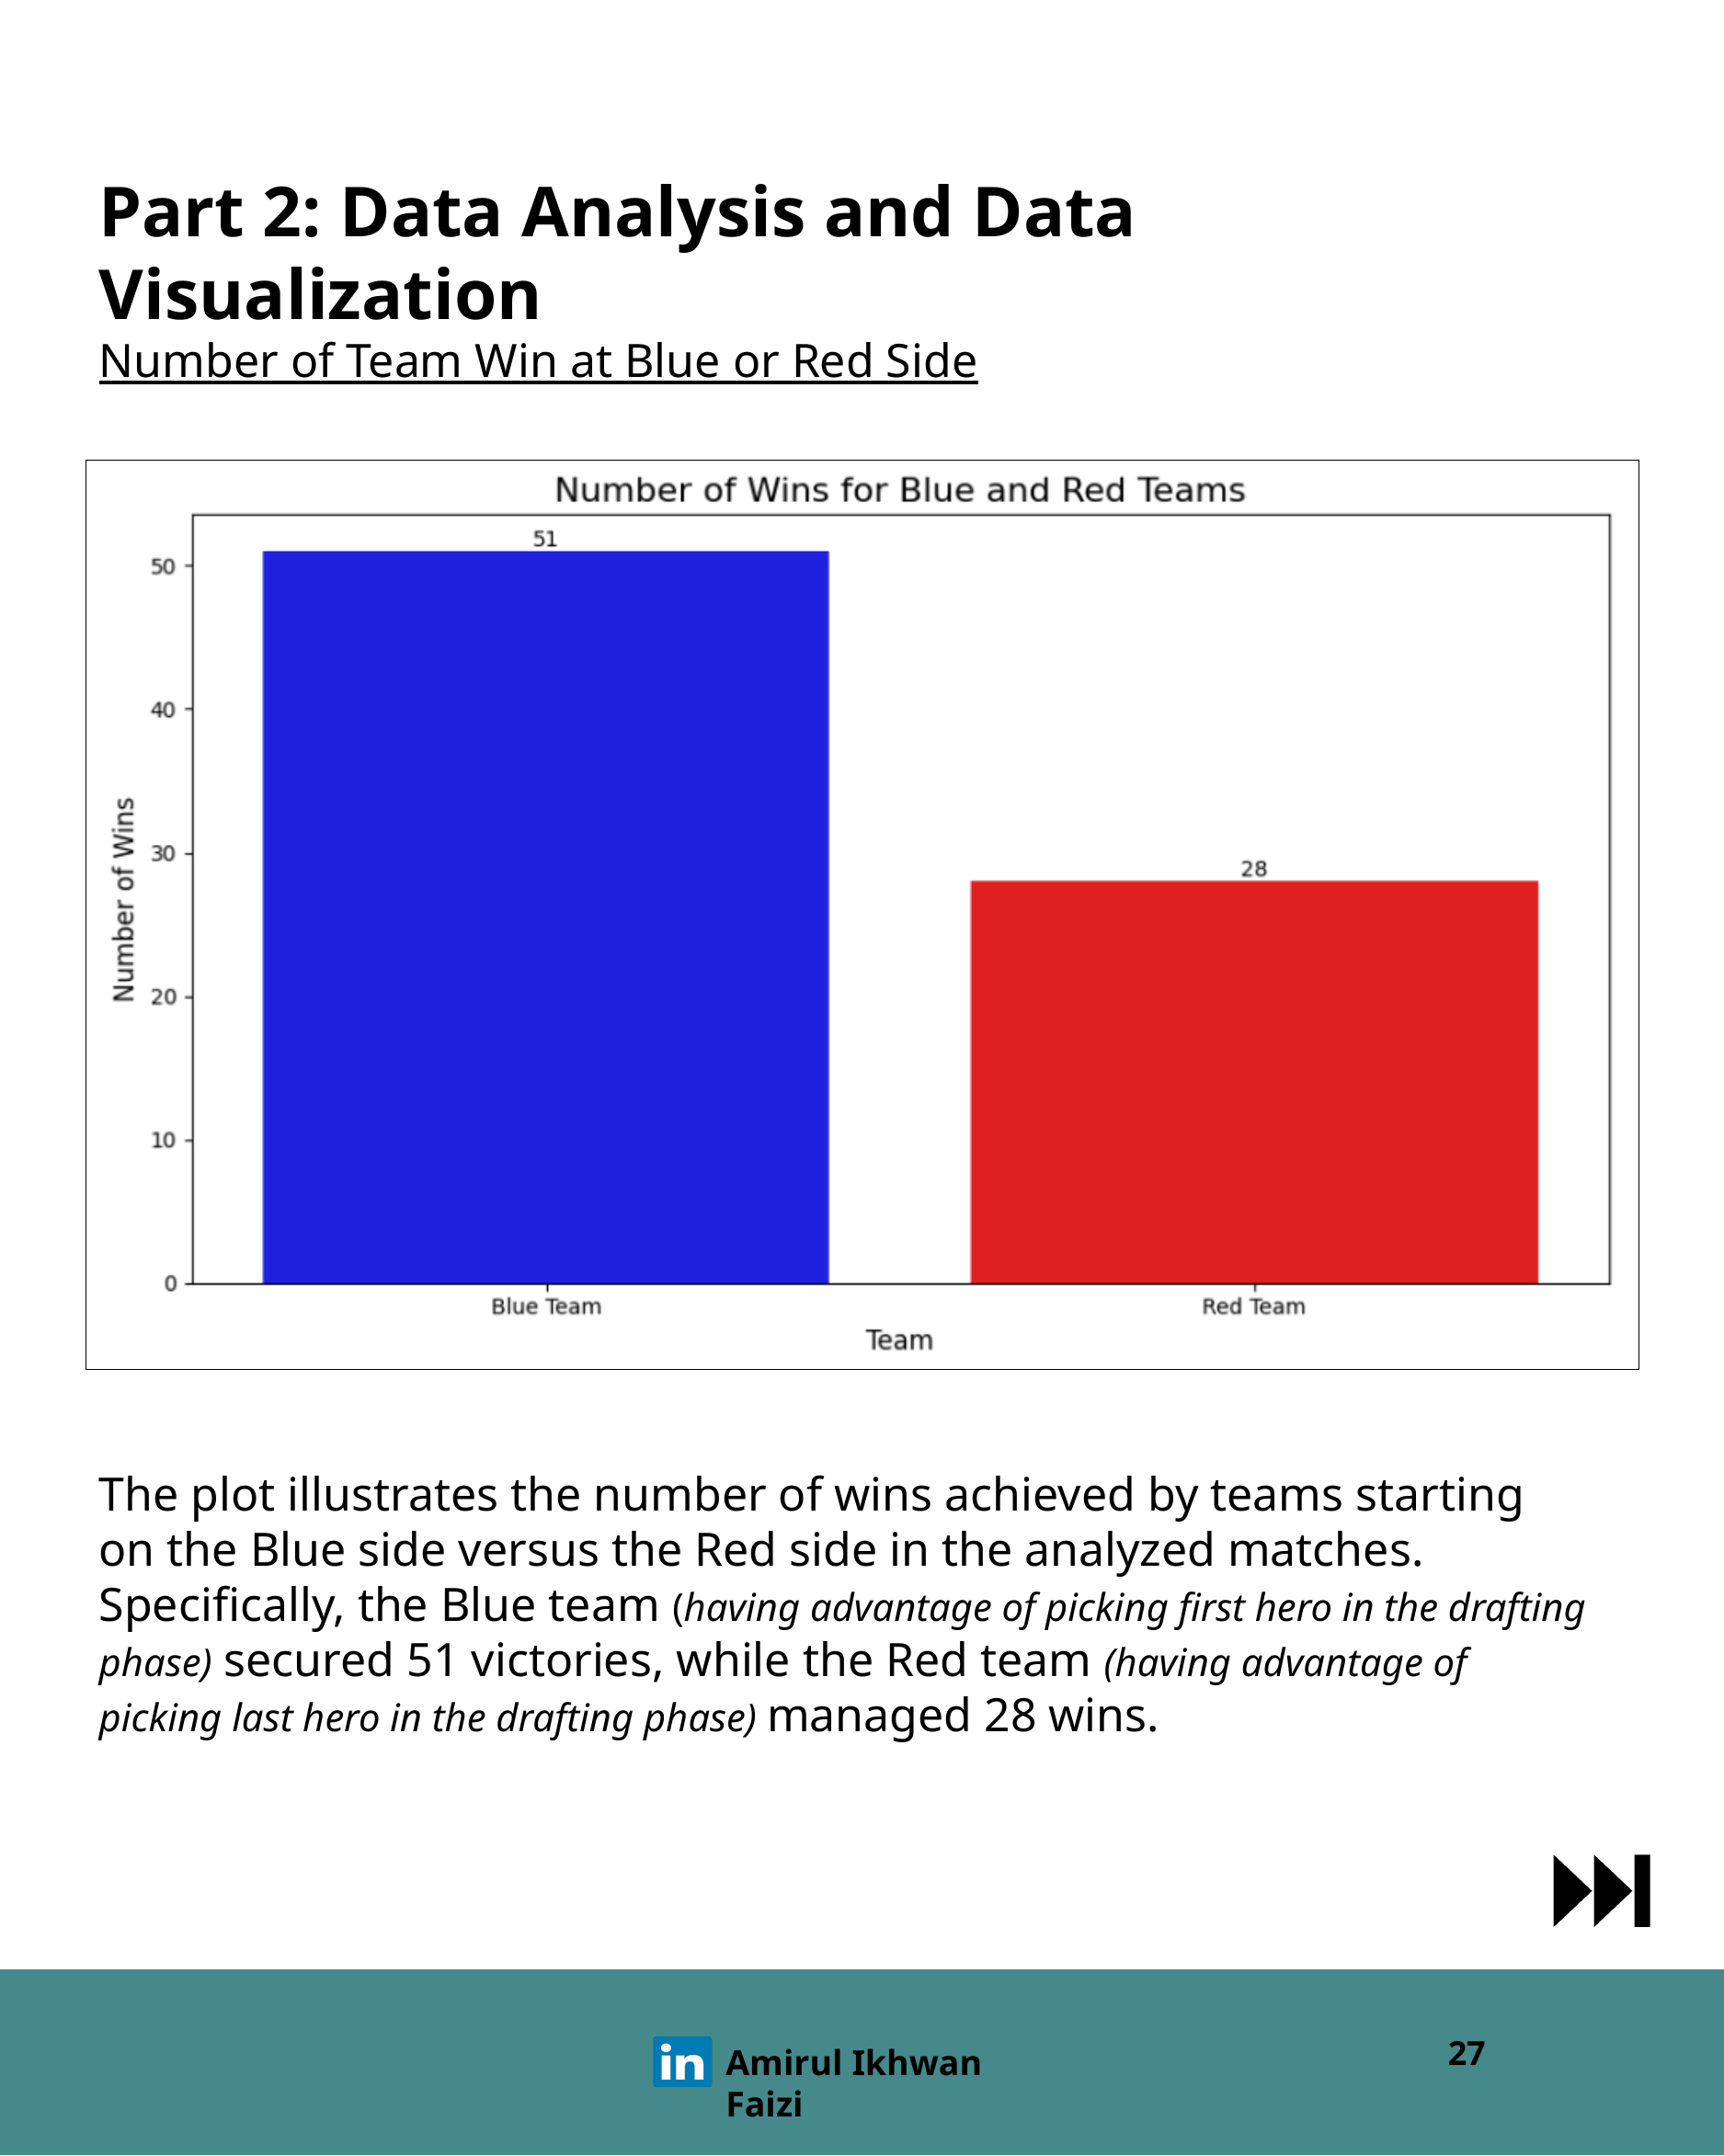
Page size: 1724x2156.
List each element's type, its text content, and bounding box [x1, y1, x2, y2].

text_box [653, 2034, 1071, 2091]
text_box Number of Team Win at Blue or Red Side [85, 324, 1639, 394]
text_box The plot illustrates the number of wins achieved by teams starting on the Blue side versus the Red side in the analyzed matches. Specifically, the Blue team (having advantage of picking first hero in the drafting phase) secured 51 victories, while the Red team (having advantage of picking last hero in the drafting phase) managed 28 wins. [85, 1458, 1605, 1749]
text_box [0, 1969, 1724, 2155]
picture [85, 459, 1639, 1370]
picture [1539, 1829, 1664, 1953]
text_box 27 [1170, 1997, 1506, 2113]
text_box Part 2: Data Analysis and Data Visualization [85, 160, 1605, 324]
